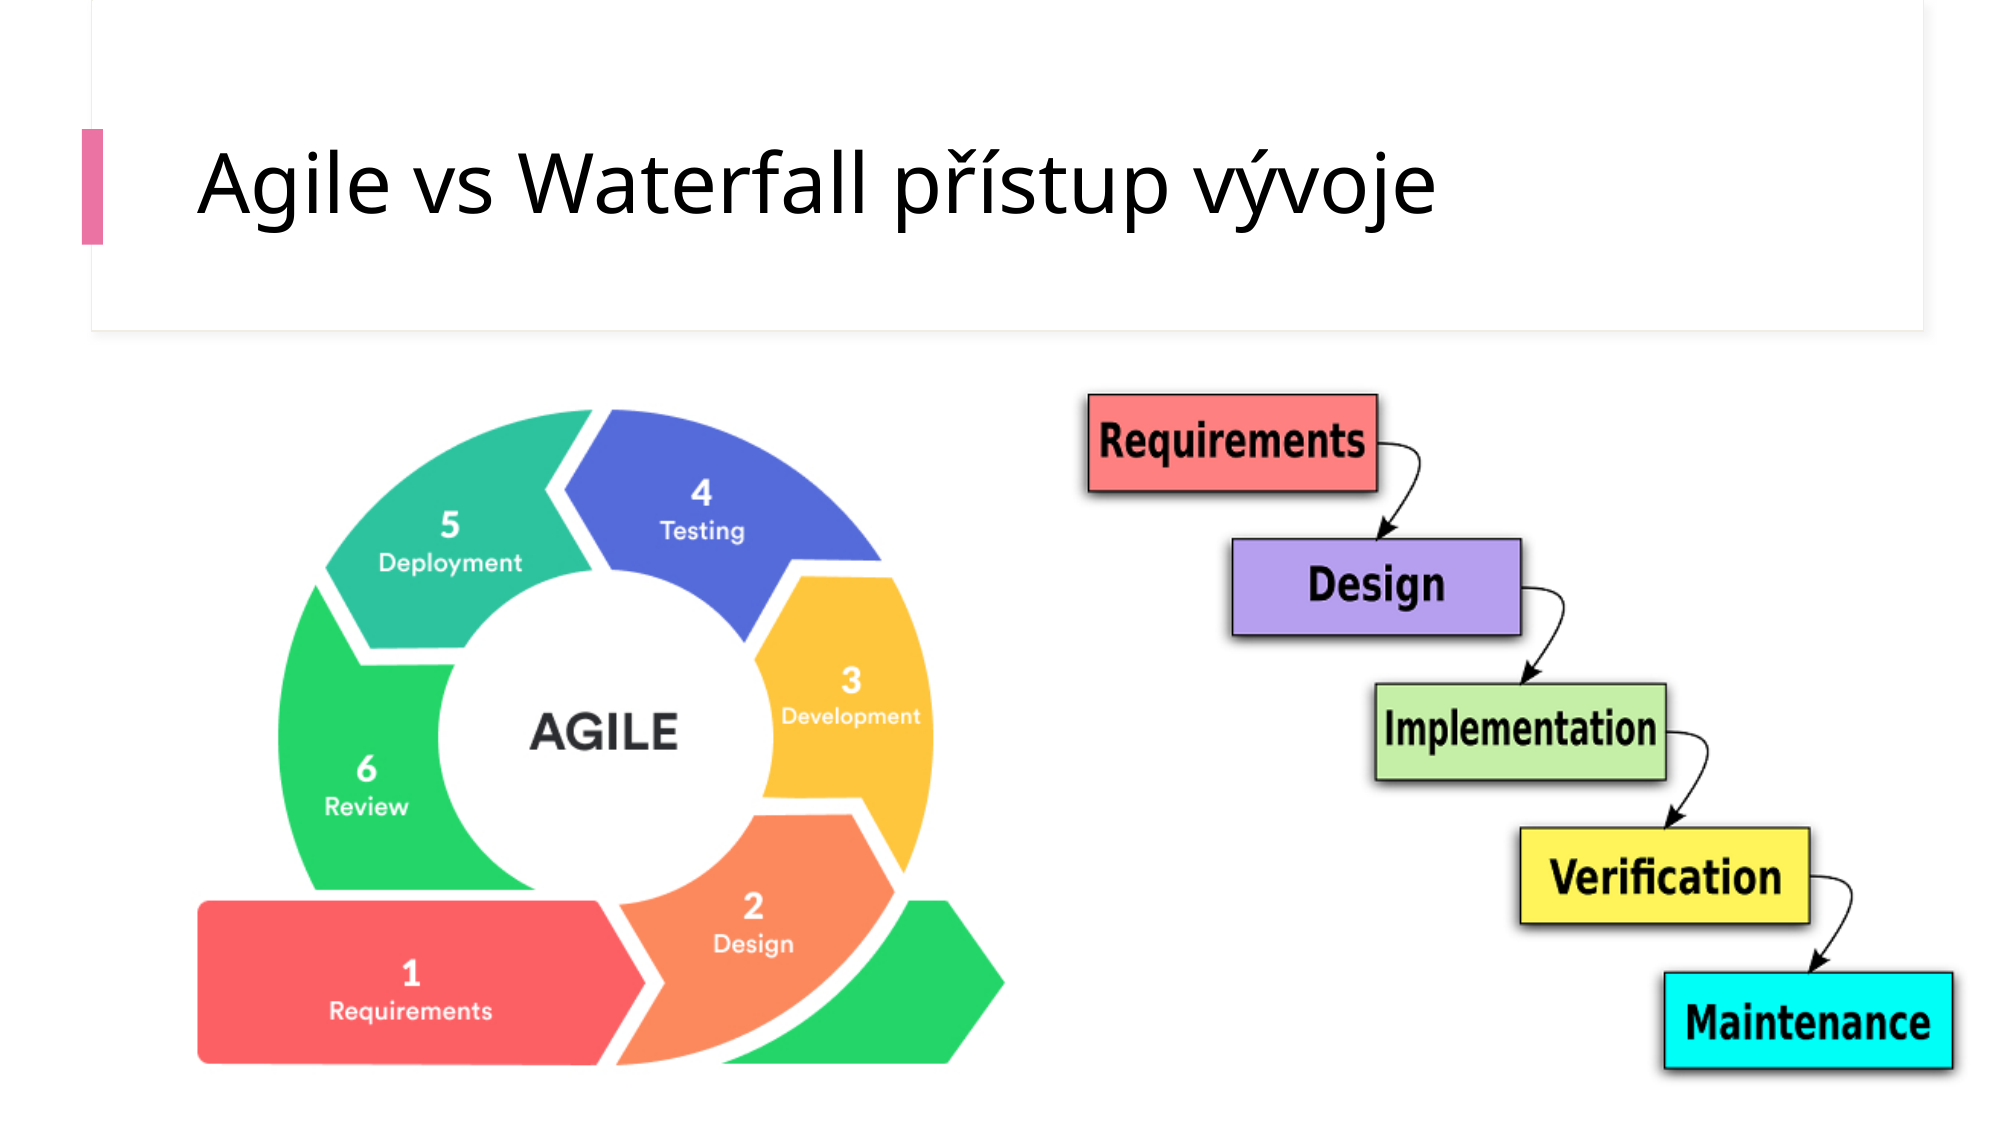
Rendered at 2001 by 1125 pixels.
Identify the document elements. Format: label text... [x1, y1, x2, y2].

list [138, 355, 1041, 1125]
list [1040, 370, 2000, 1091]
title Agile vs Waterfall přístup vývoje [183, 90, 1851, 284]
